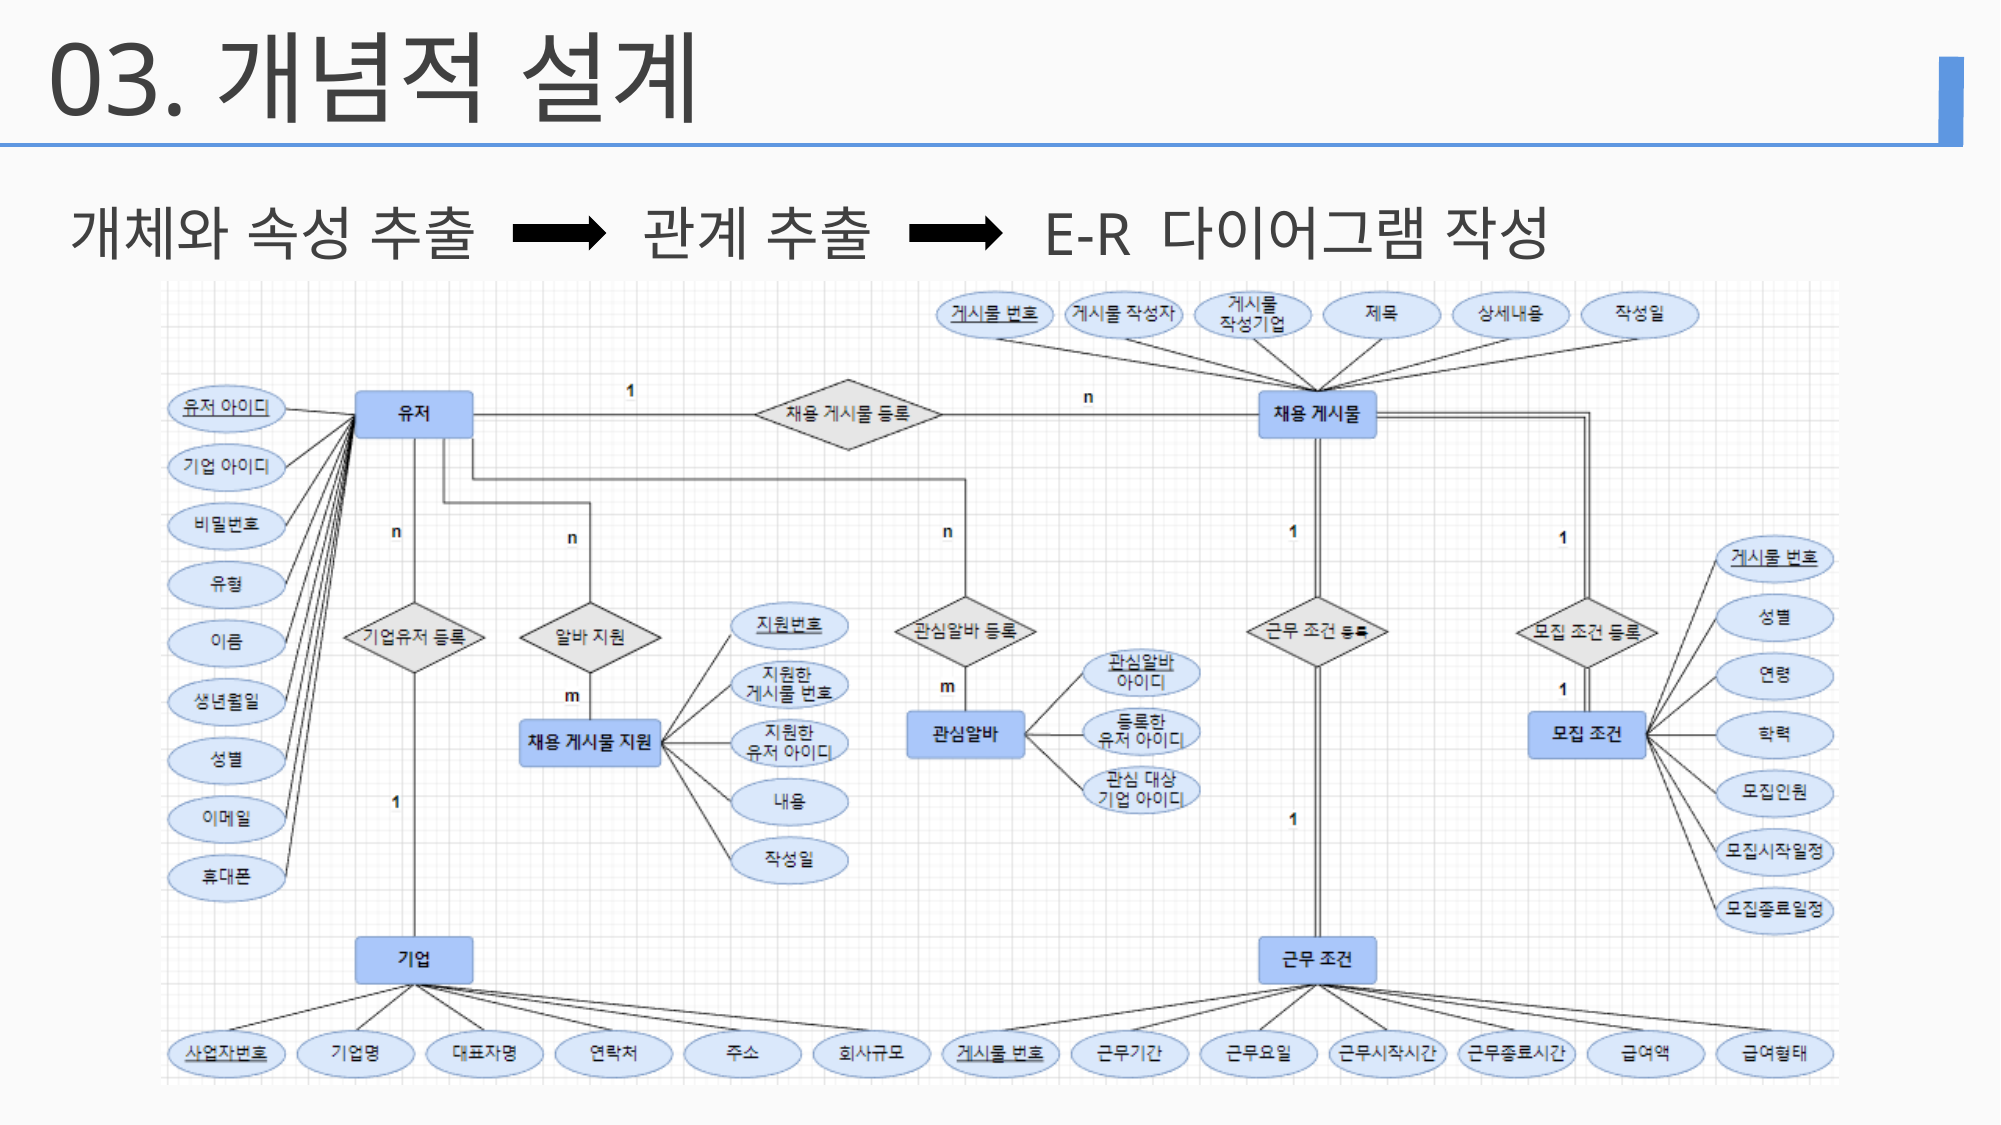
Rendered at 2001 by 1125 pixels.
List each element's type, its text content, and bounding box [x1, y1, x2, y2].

text_box [511, 212, 608, 254]
text_box 관계 추출 [627, 190, 888, 275]
text_box 03. [32, 8, 199, 143]
text_box E-R 다이어그램 작성 [1029, 190, 1567, 275]
picture [161, 281, 1839, 1085]
text_box [908, 212, 1005, 254]
text_box 개체와 속성 추출 [55, 190, 492, 275]
text_box 개념적 설계 [199, 8, 718, 144]
